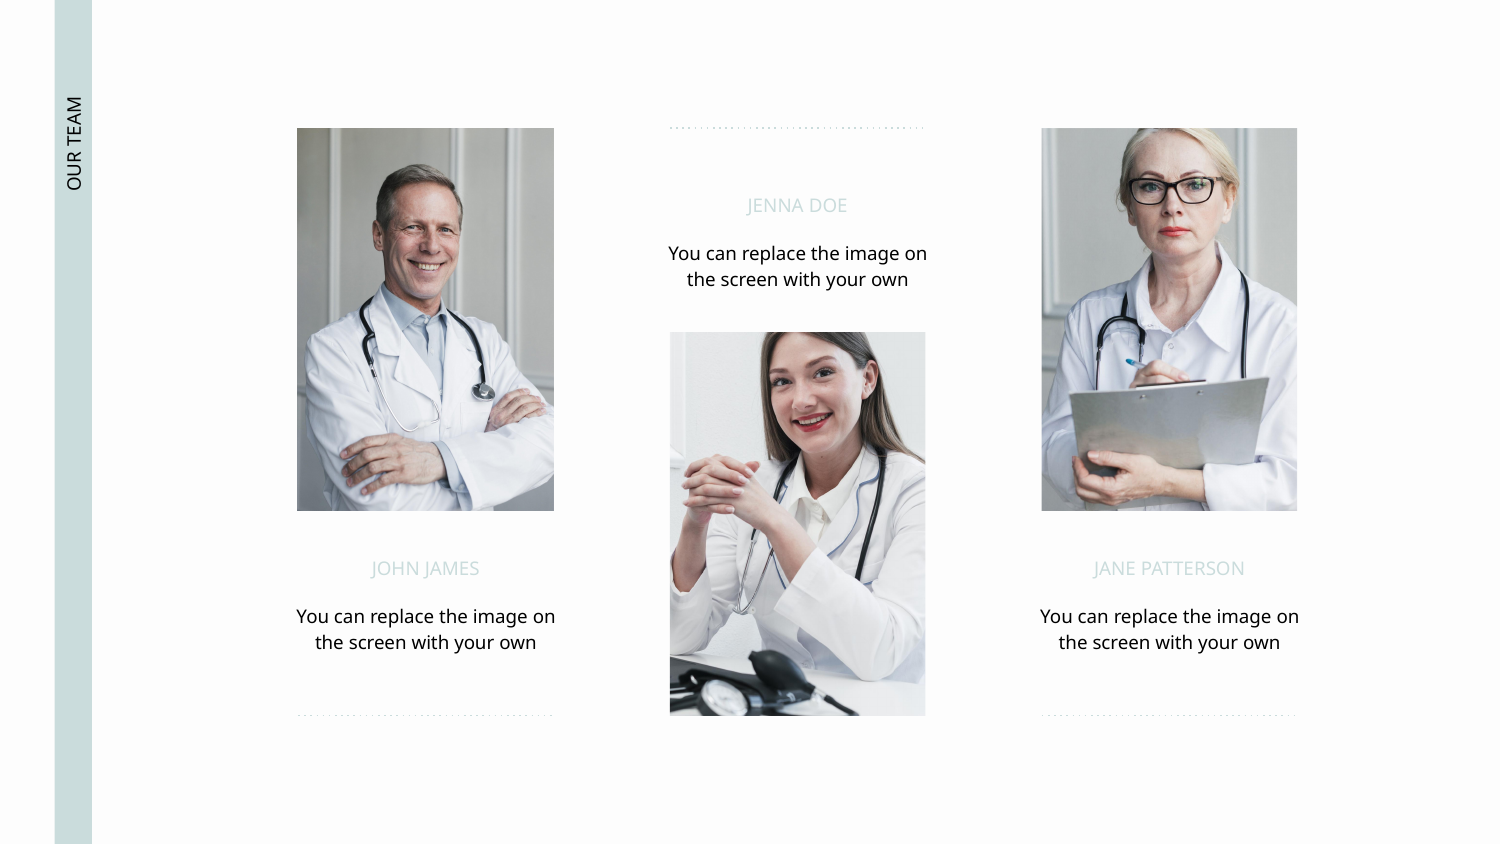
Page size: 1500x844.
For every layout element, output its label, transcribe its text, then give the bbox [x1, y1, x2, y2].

title JANE PATTERSON [1016, 541, 1323, 595]
title JOHN JAMES [273, 541, 579, 595]
title OUR TEAM [56, 81, 91, 788]
subtitle You can replace the image on the screen with your own [644, 231, 951, 301]
picture [669, 332, 926, 716]
subtitle You can replace the image on the screen with your own [273, 595, 579, 664]
picture [297, 127, 554, 512]
title JENNA DOE [644, 178, 951, 231]
subtitle You can replace the image on the screen with your own [1016, 595, 1323, 664]
picture [1041, 127, 1298, 512]
